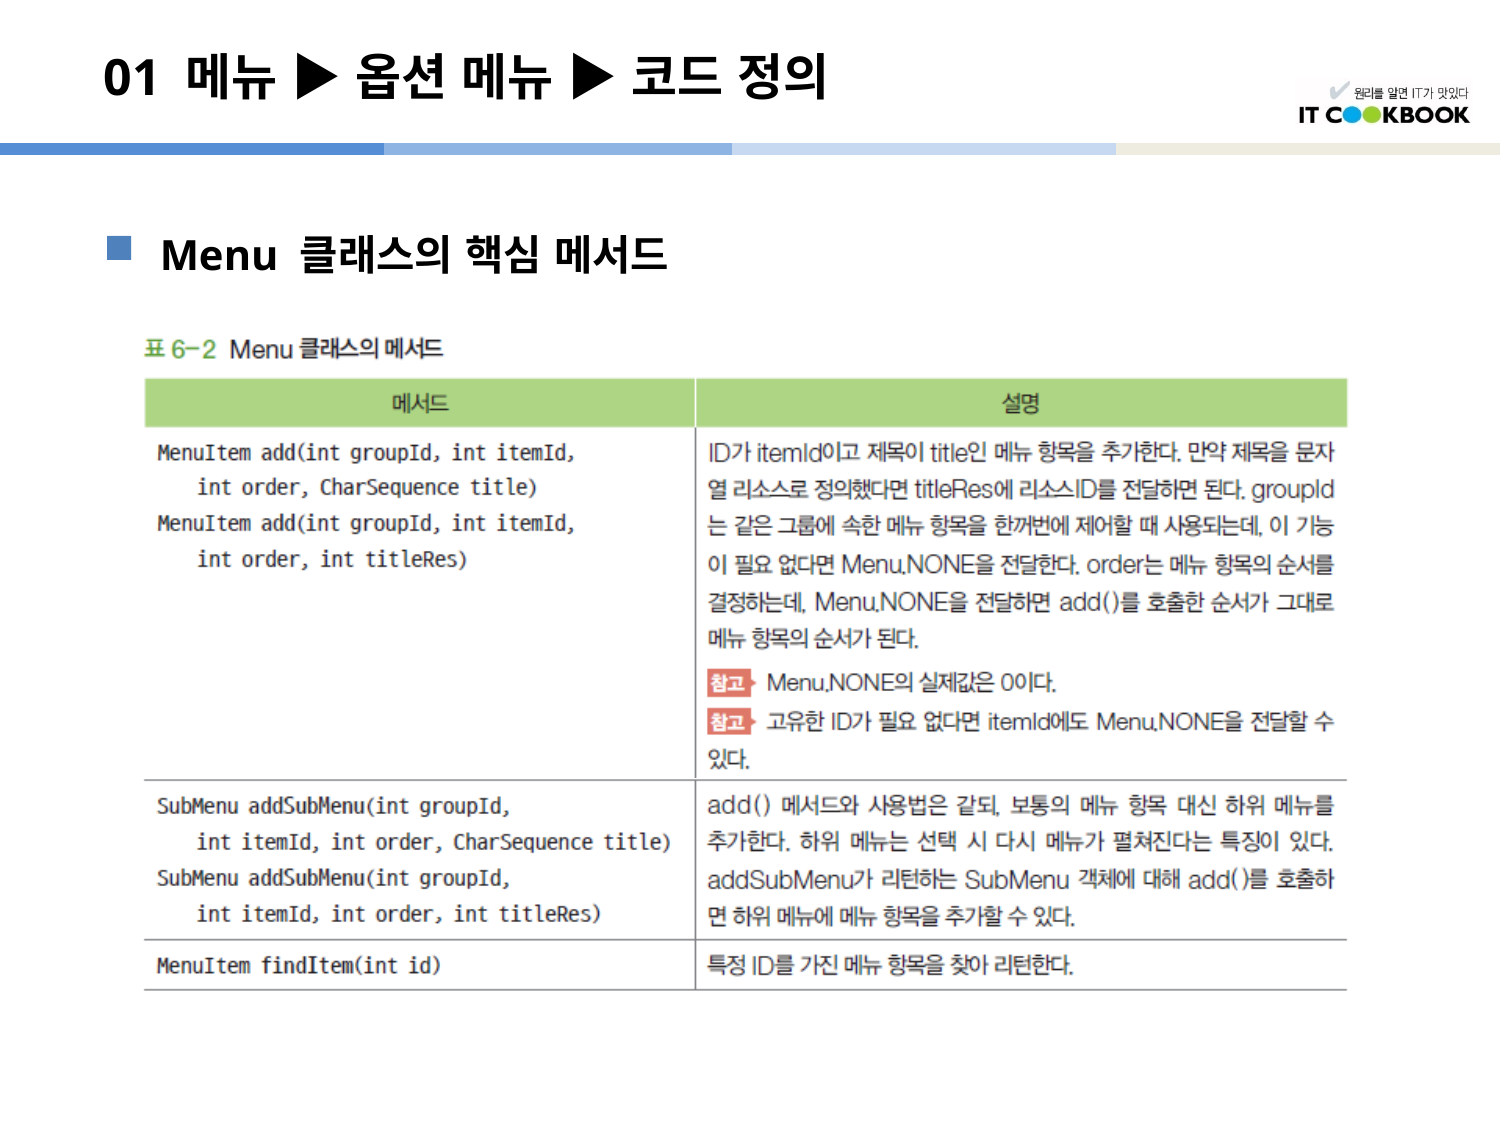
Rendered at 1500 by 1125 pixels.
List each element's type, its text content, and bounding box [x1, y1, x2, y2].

title 01 메뉴 ▶ 옵션 메뉴 ▶ 코드 정의 [88, 30, 1330, 121]
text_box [132, 329, 1391, 1005]
picture [1295, 78, 1473, 125]
list Menu 클래스의 핵심 메서드 [88, 196, 1436, 1083]
